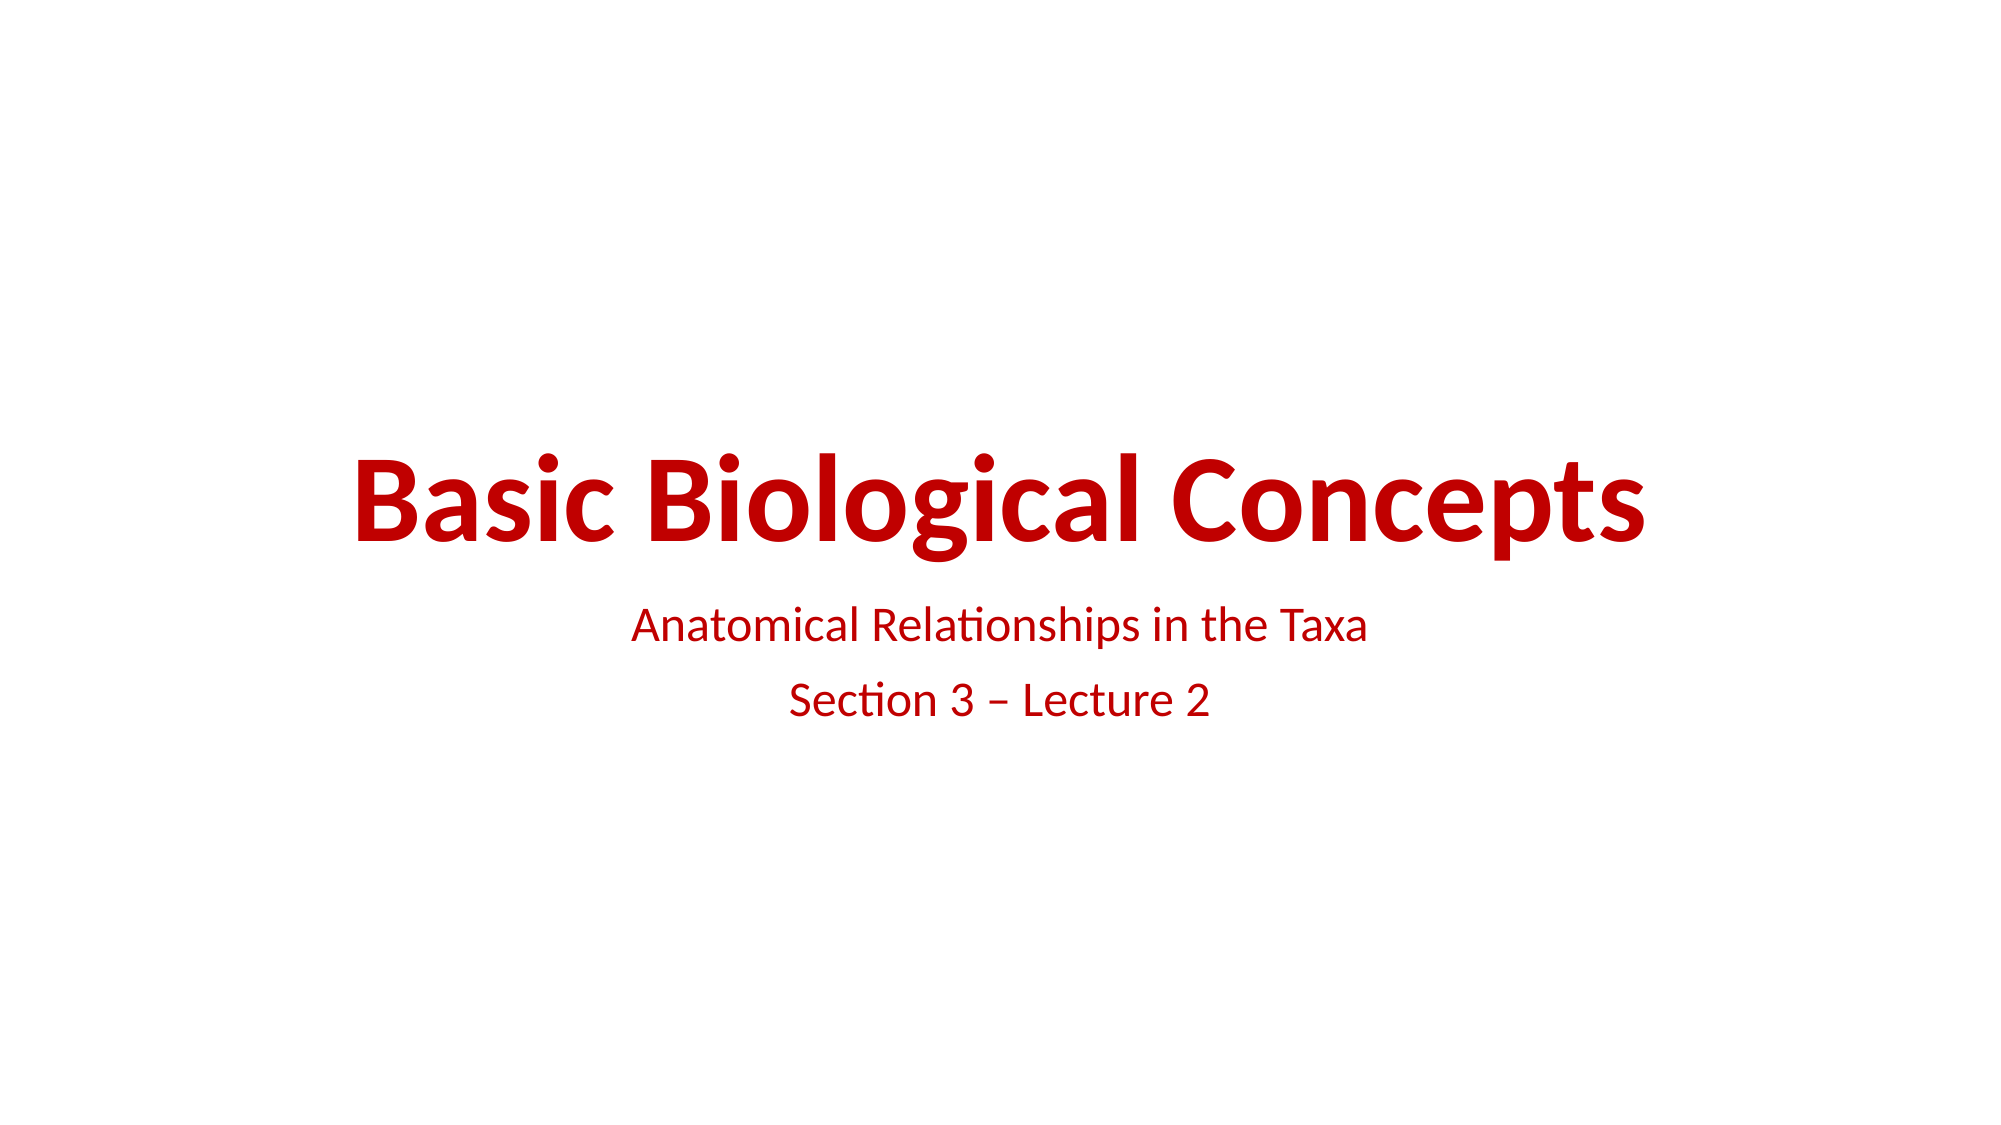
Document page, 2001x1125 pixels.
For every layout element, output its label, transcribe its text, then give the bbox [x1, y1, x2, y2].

subtitle Anatomical Relationships in the Taxa Section 3 – Lecture 2 [249, 590, 1750, 863]
title Basic Biological Concepts [249, 184, 1750, 576]
